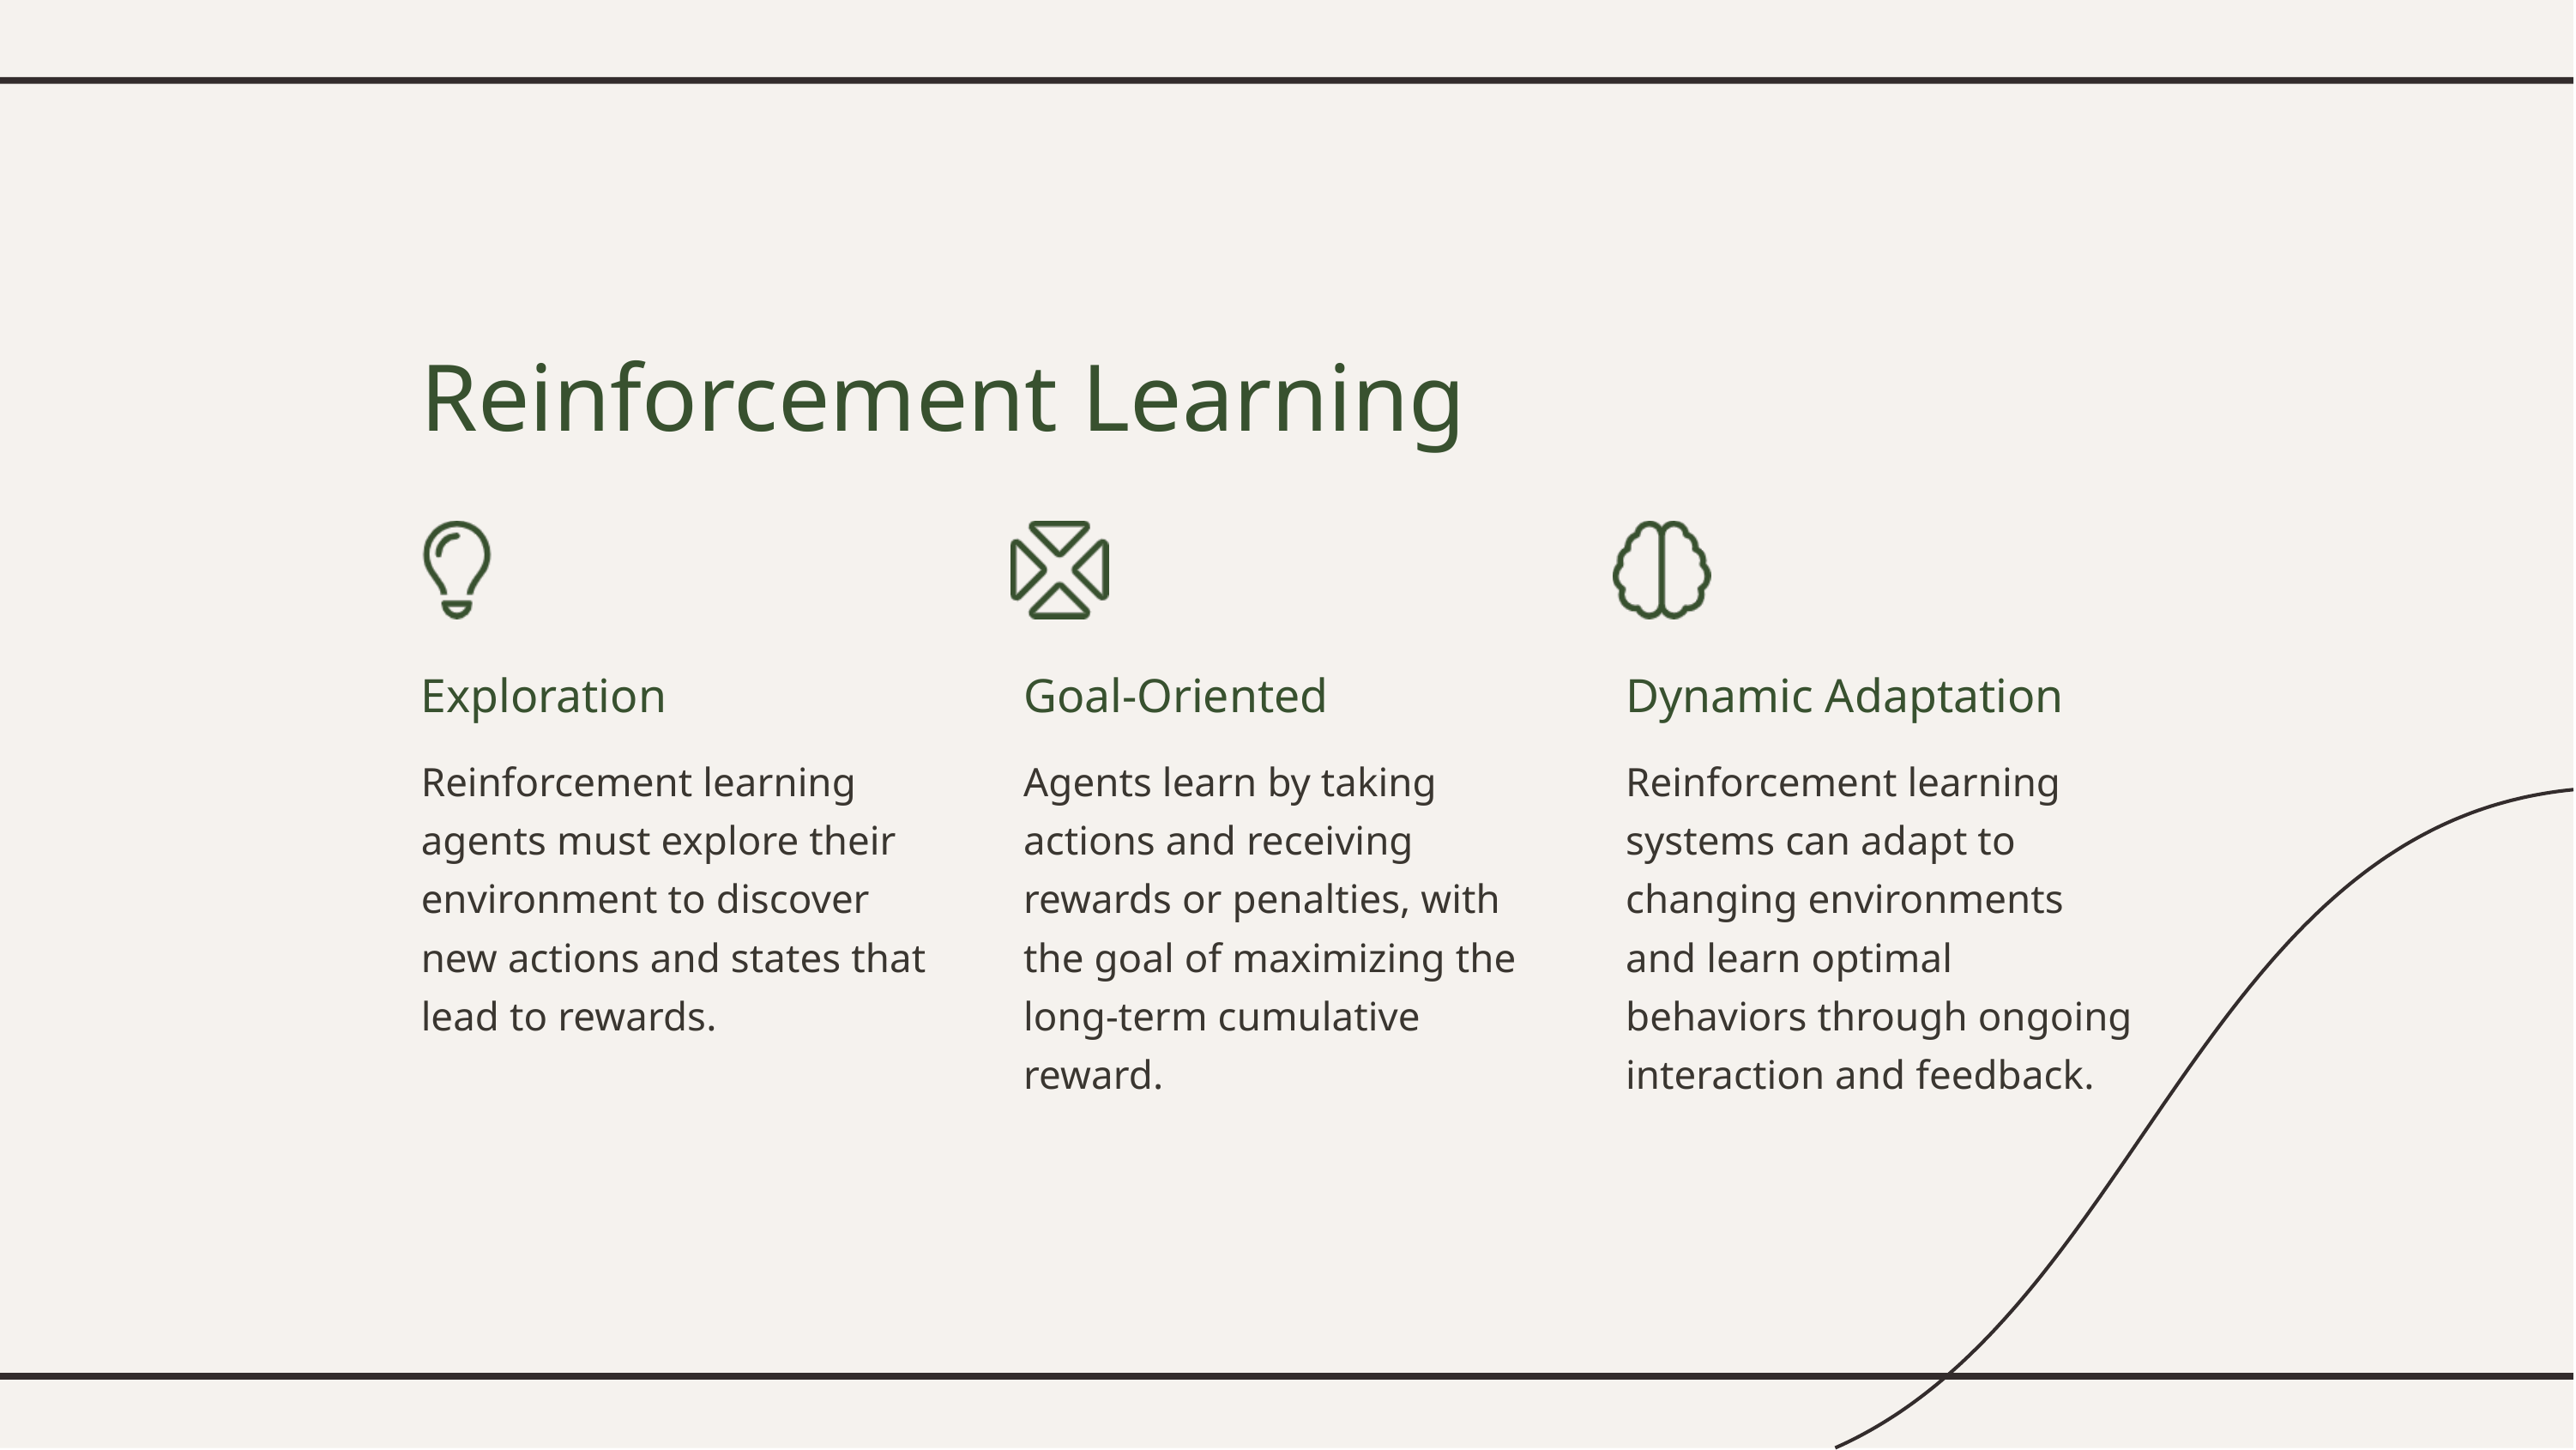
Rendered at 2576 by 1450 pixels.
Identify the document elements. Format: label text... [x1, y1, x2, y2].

picture [1010, 521, 1109, 619]
text_box Reinforcement learning agents must explore their environment to discover new actions and states that lead to rewards. [408, 739, 952, 974]
text_box Exploration [408, 658, 869, 716]
picture [1613, 521, 1711, 619]
text_box [0, 1373, 2573, 1380]
text_box [1919, 789, 2573, 1373]
picture [407, 521, 507, 619]
text_box Dynamic Adaptation [1613, 658, 2073, 716]
text_box Reinforcement Learning [407, 328, 1445, 444]
text_box Reinforcement learning systems can adapt to changing environments and learn optimal behaviors through ongoing interaction and feedback. [1613, 739, 2157, 1033]
text_box Goal-Oriented [1010, 658, 1471, 716]
text_box [1835, 1380, 1943, 1448]
text_box Agents learn by taking actions and receiving rewards or penalties, with the goal of maximizing the long-term cumulative reward. [1010, 739, 1555, 1033]
text_box [0, 76, 2573, 84]
